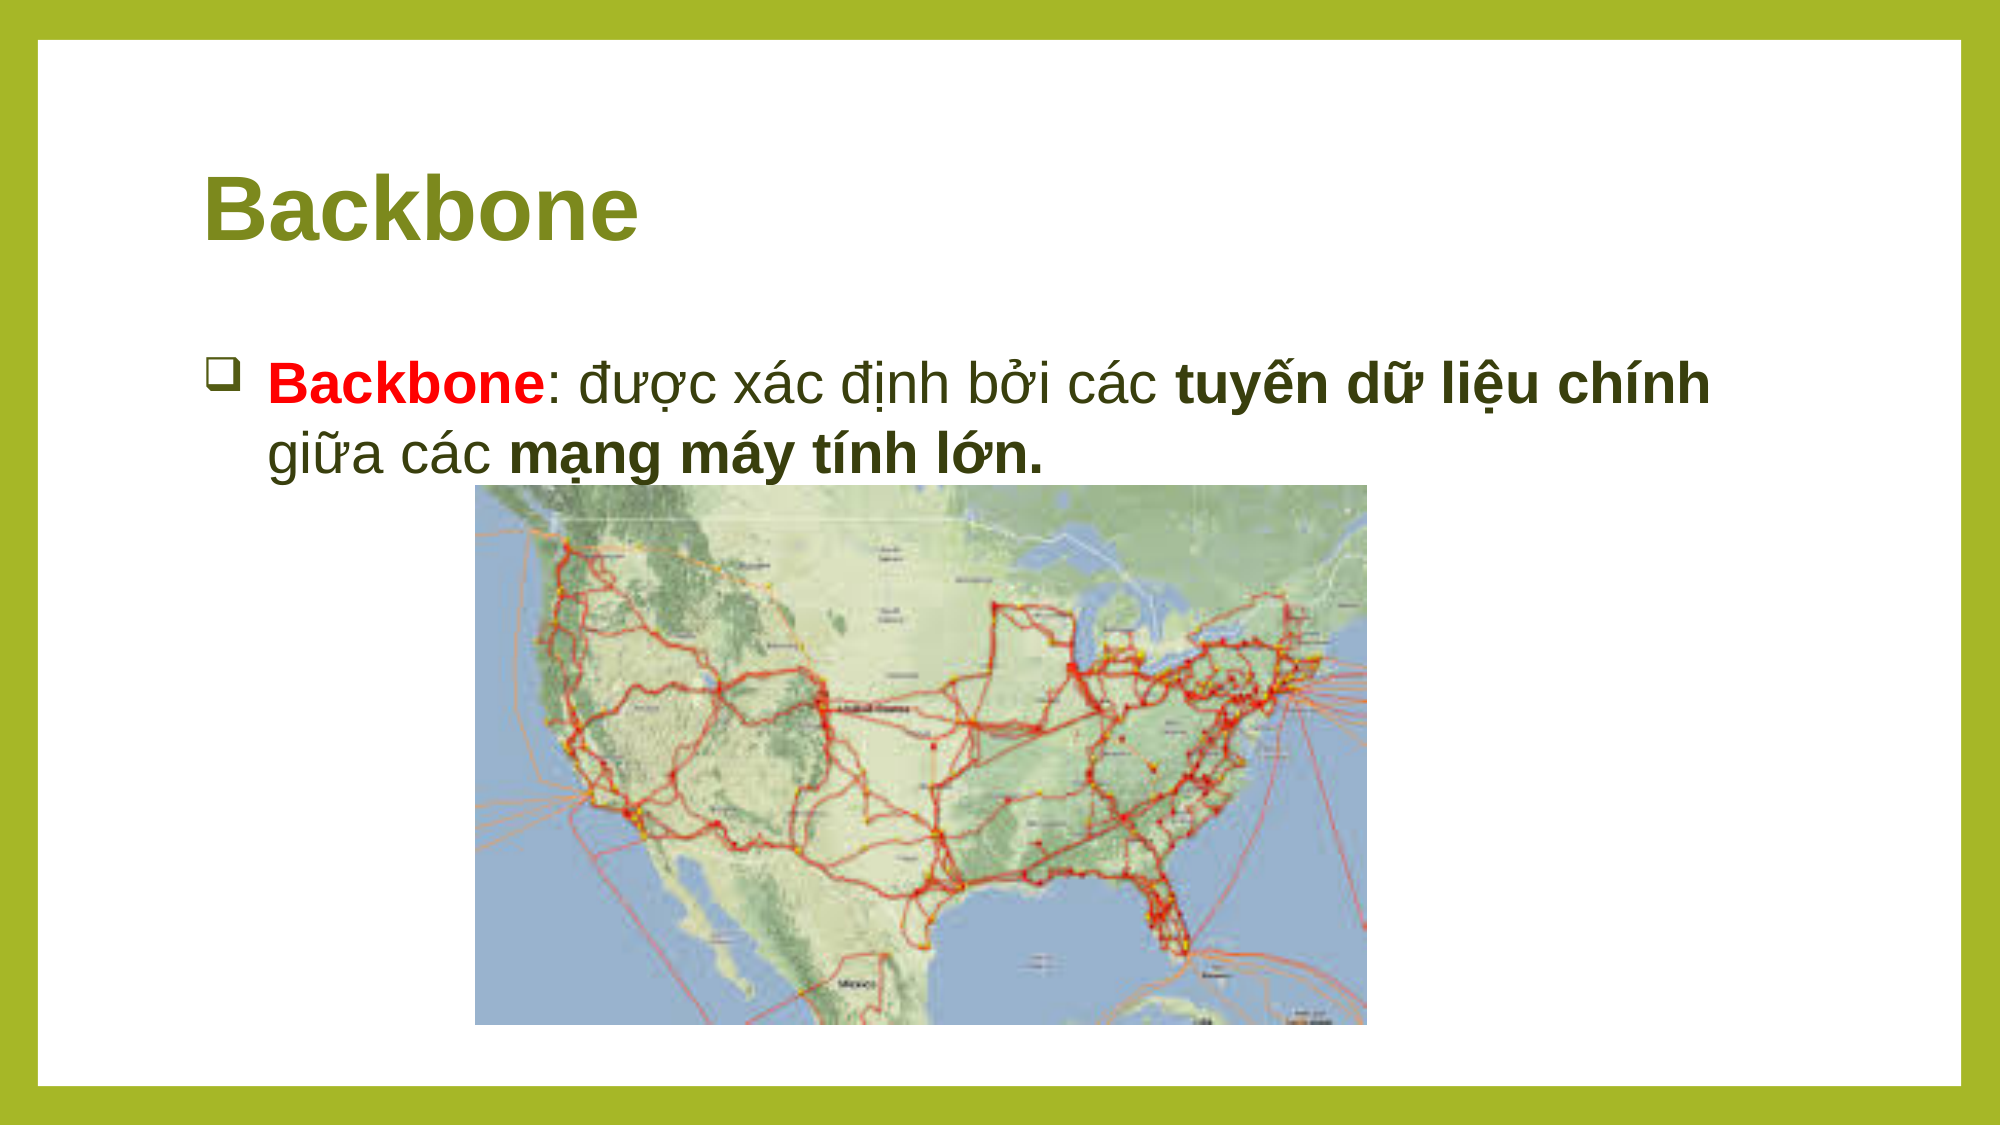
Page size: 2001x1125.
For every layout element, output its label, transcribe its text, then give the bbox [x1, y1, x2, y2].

list Backbone: được xác định bởi các tuyến dữ liệu chính giữa các mạng máy tính lớn. [187, 337, 1808, 1000]
picture [475, 485, 1367, 1026]
title Backbone [187, 99, 1808, 323]
